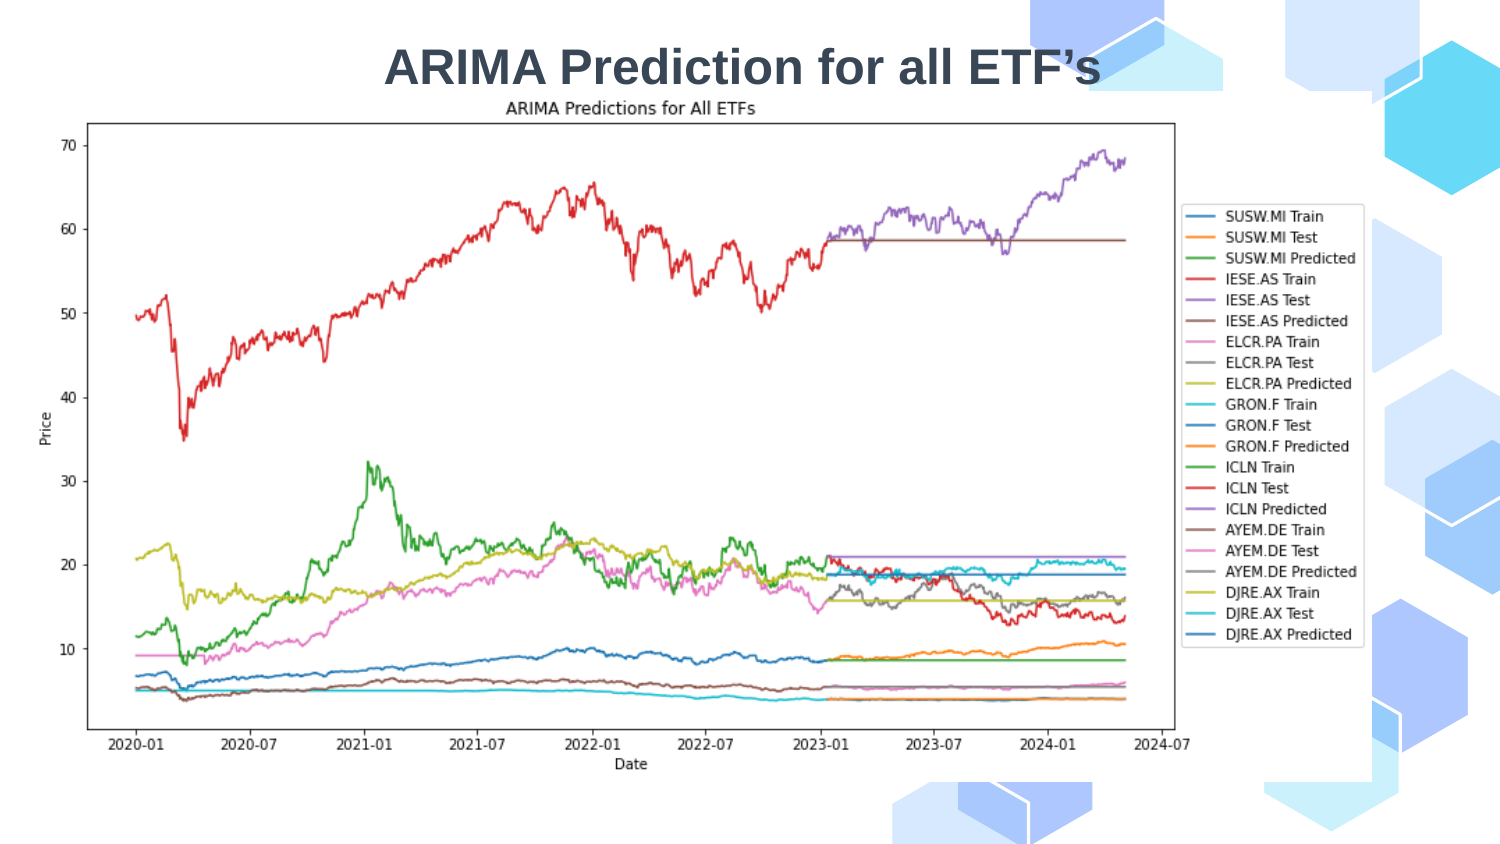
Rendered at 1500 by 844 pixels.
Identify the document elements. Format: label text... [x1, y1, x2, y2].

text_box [890, 0, 1500, 844]
picture [30, 91, 1373, 783]
subtitle ARIMA Prediction for all ETF’s [0, 10, 885, 78]
